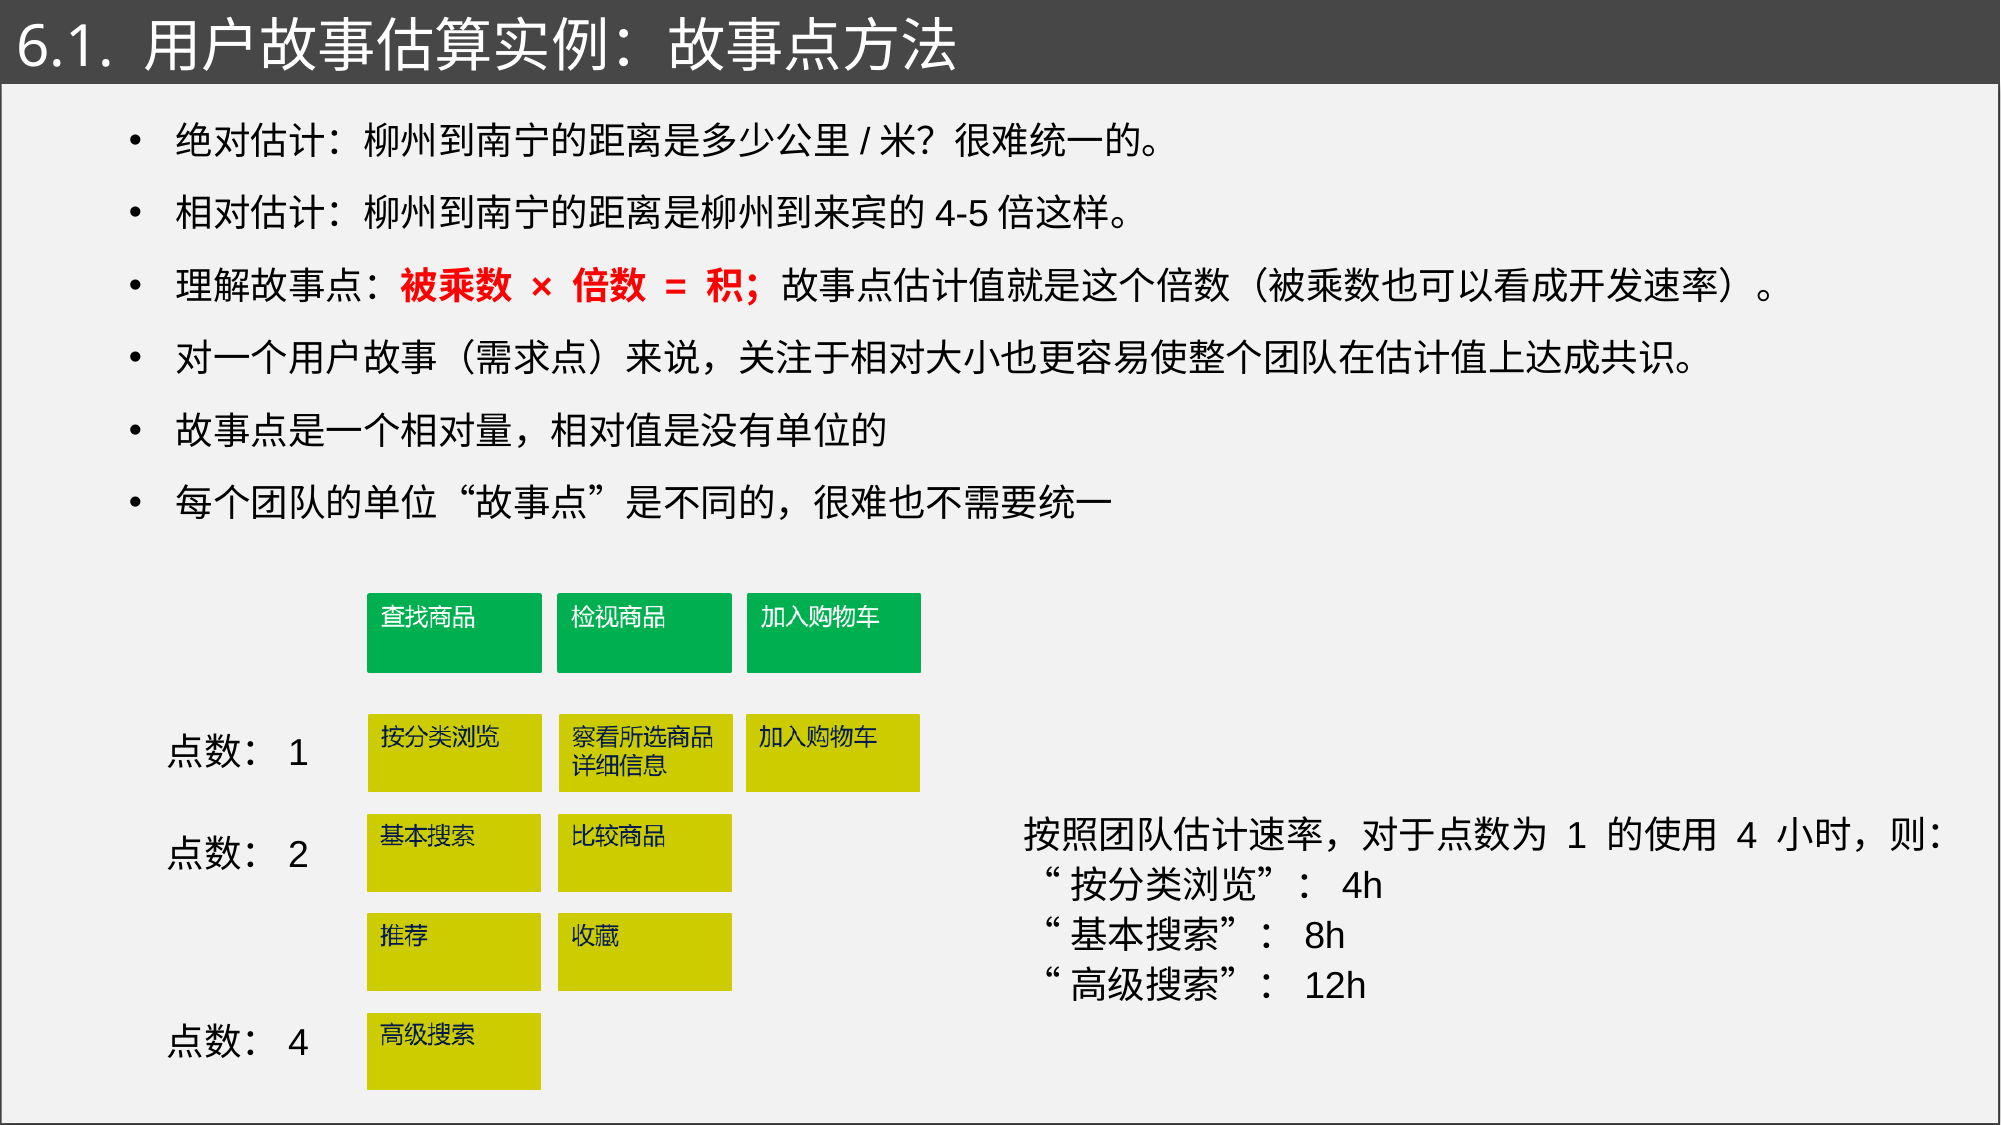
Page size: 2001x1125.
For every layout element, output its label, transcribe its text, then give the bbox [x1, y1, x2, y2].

text_box 按照团队估计速率，对于点数为 1 的使用 4 小时，则： “按分类浏览”：4h “基本搜索”：8h “高级搜索”：12h [1009, 803, 1980, 1014]
text_box 绝对估计：柳州到南宁的距离是多少公里/米？很难统一的。 相对估计：柳州到南宁的距离是柳州到来宾的4-5倍这样。 理解故事点：被乘数 × 倍数 = 积；故事点估计值就是这个倍数（被乘数也可以看成开发速率）。 对一个用户故事（需求点）来说，关注于相对大小也更容易使整个团队在估计值上达成共识。 故事点是一个相对量，相对值是没有单位的 每个团队的单位“故事点”是不同的，很难也不需要统一 [114, 86, 1922, 532]
text_box 点数：1 [151, 720, 324, 781]
text_box 点数：4 [151, 1010, 324, 1071]
text_box 点数：2 [151, 822, 324, 882]
picture [364, 593, 921, 1090]
title 6.1. 用户故事估算实例：故事点方法 [1, 2, 2000, 84]
